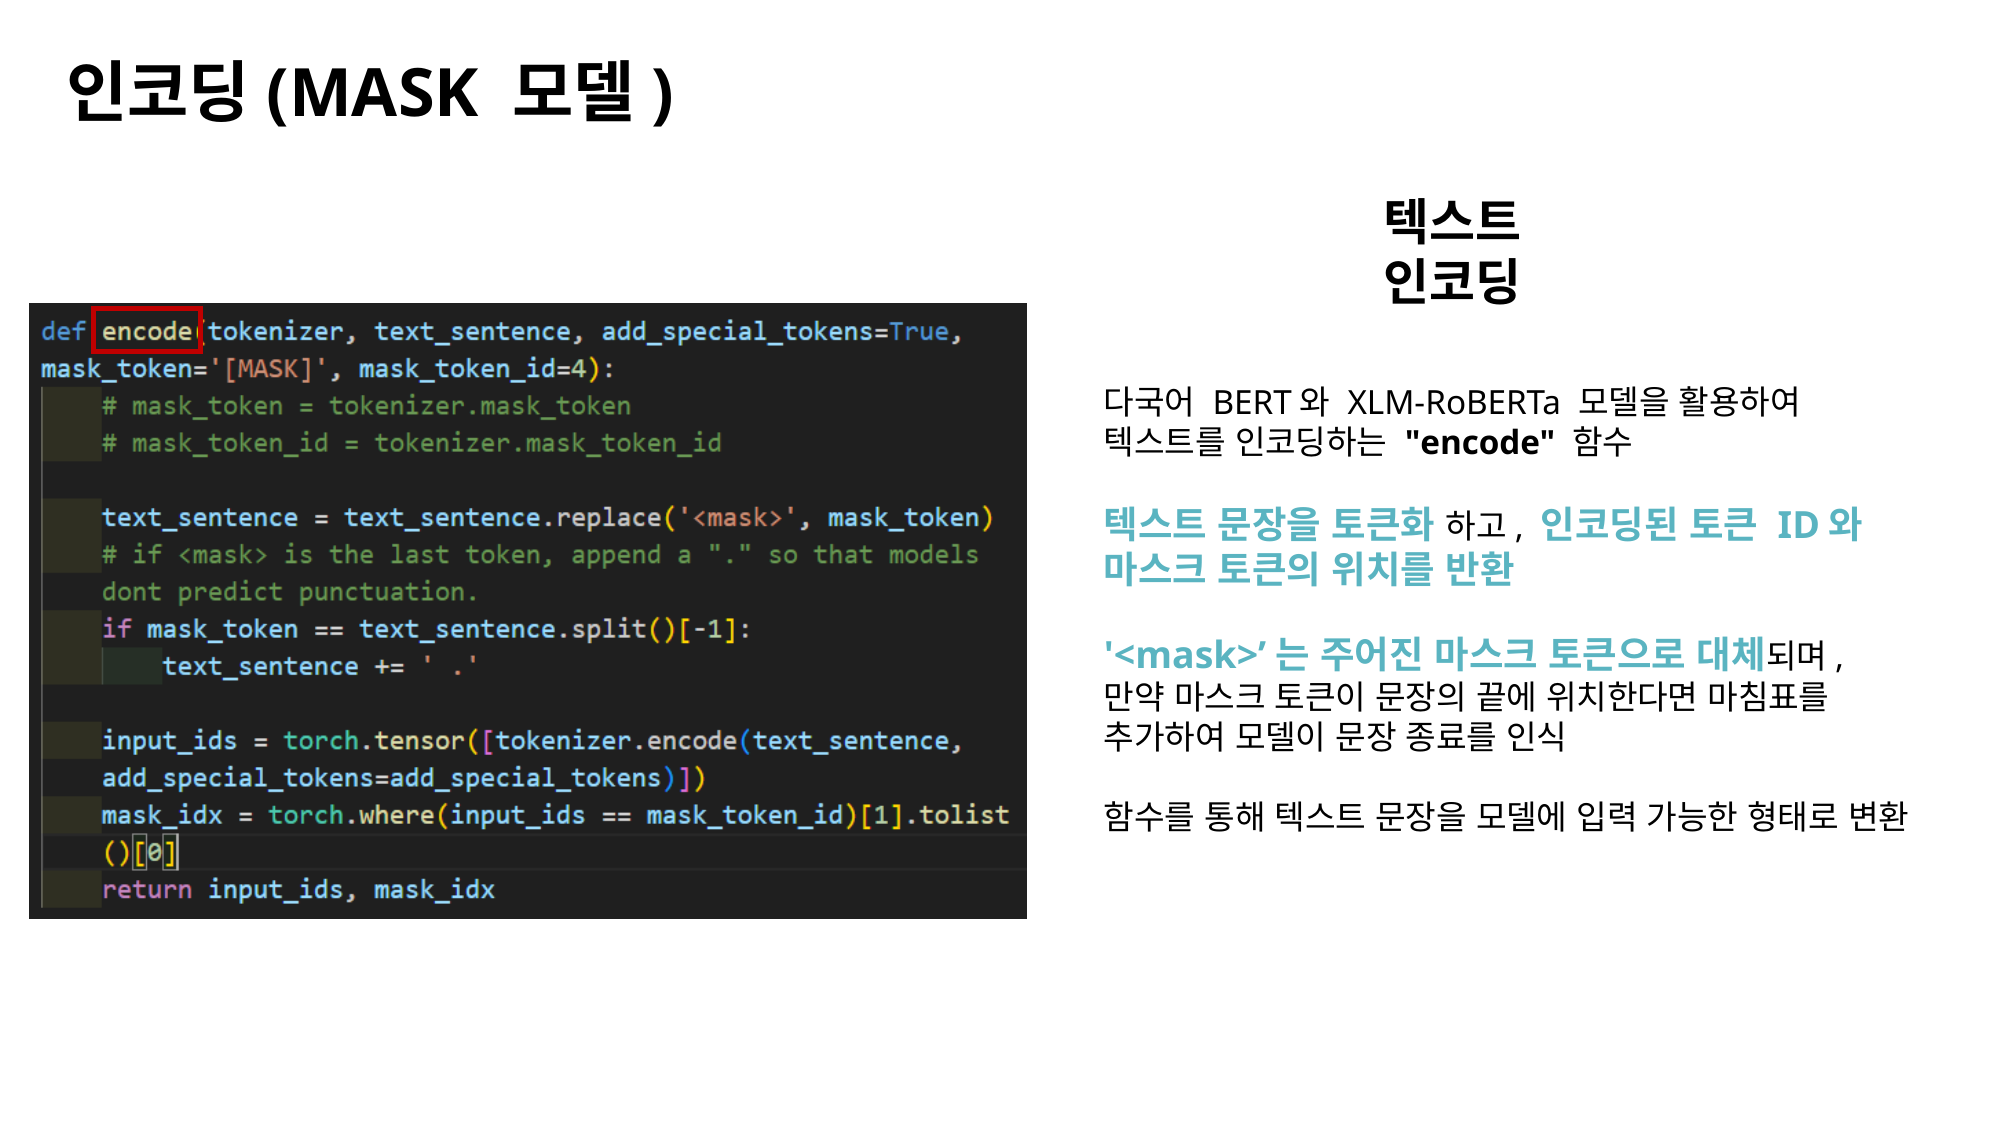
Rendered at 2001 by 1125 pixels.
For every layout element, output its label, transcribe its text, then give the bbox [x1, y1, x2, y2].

text_box 다국어 BERT와 XLM-RoBERTa 모델을 활용하여 텍스트를 인코딩하는 "encode" 함수 텍스트 문장을 토큰화 하고, 인코딩된 토큰 ID와 마스크 토큰의 위치를 반환 '<mask>’는 주어진 마스크 토큰으로 대체되며, 만약 마스크 토큰이 문장의 끝에 위치한다면 마침표를 추가하여 모델이 문장 종료를 인식 함수를 통해 텍스트 문장을 모델에 입력 가능한 형태로 변환 [1089, 373, 1944, 844]
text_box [29, 303, 1027, 919]
text_box 인코딩(MASK 모델) [51, 42, 756, 137]
text_box 텍스트 인코딩 [1368, 183, 1665, 318]
